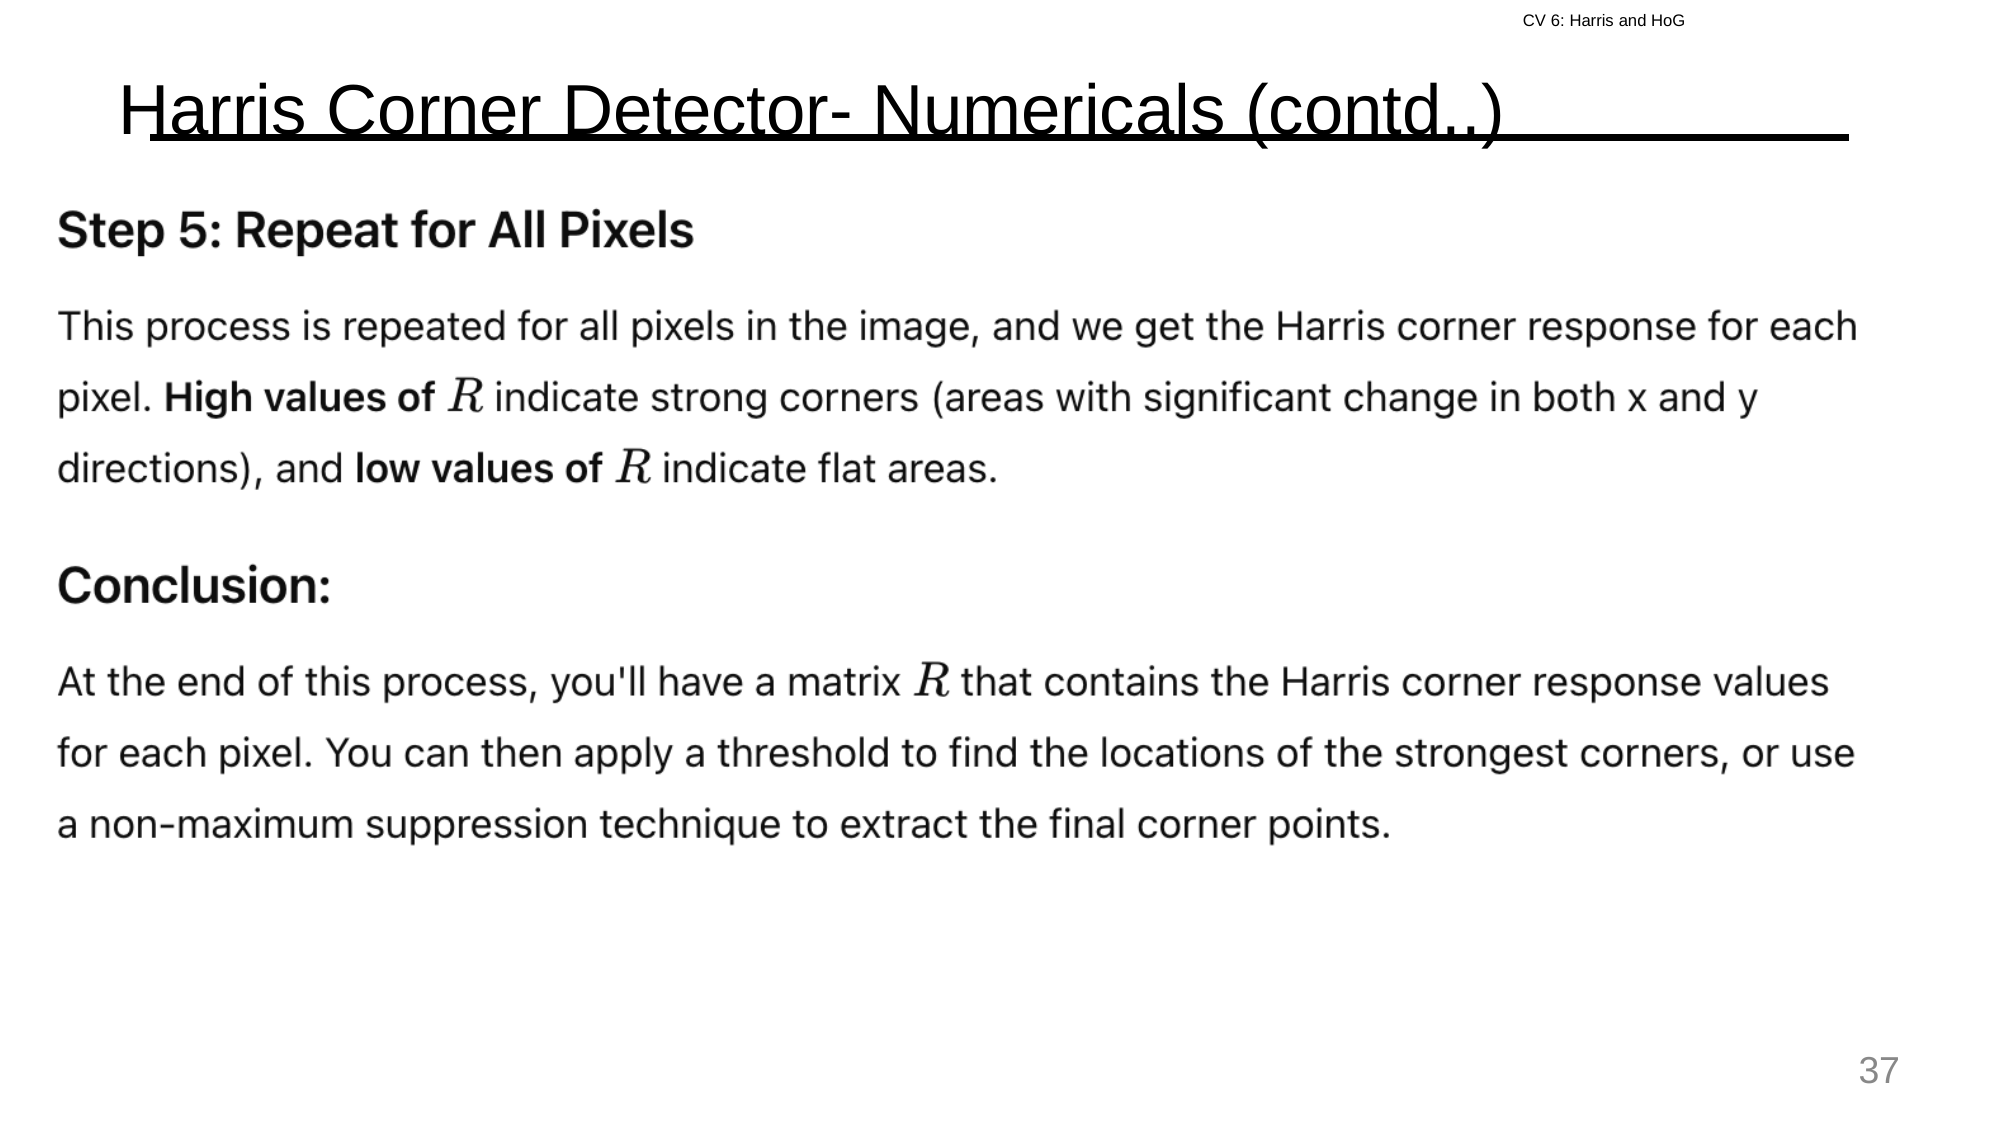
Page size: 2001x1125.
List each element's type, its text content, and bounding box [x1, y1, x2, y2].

slide_number ‹#› [1440, 1046, 1900, 1125]
title Harris Corner Detector- Numericals (contd..) [116, 0, 1714, 175]
picture [24, 175, 1976, 876]
